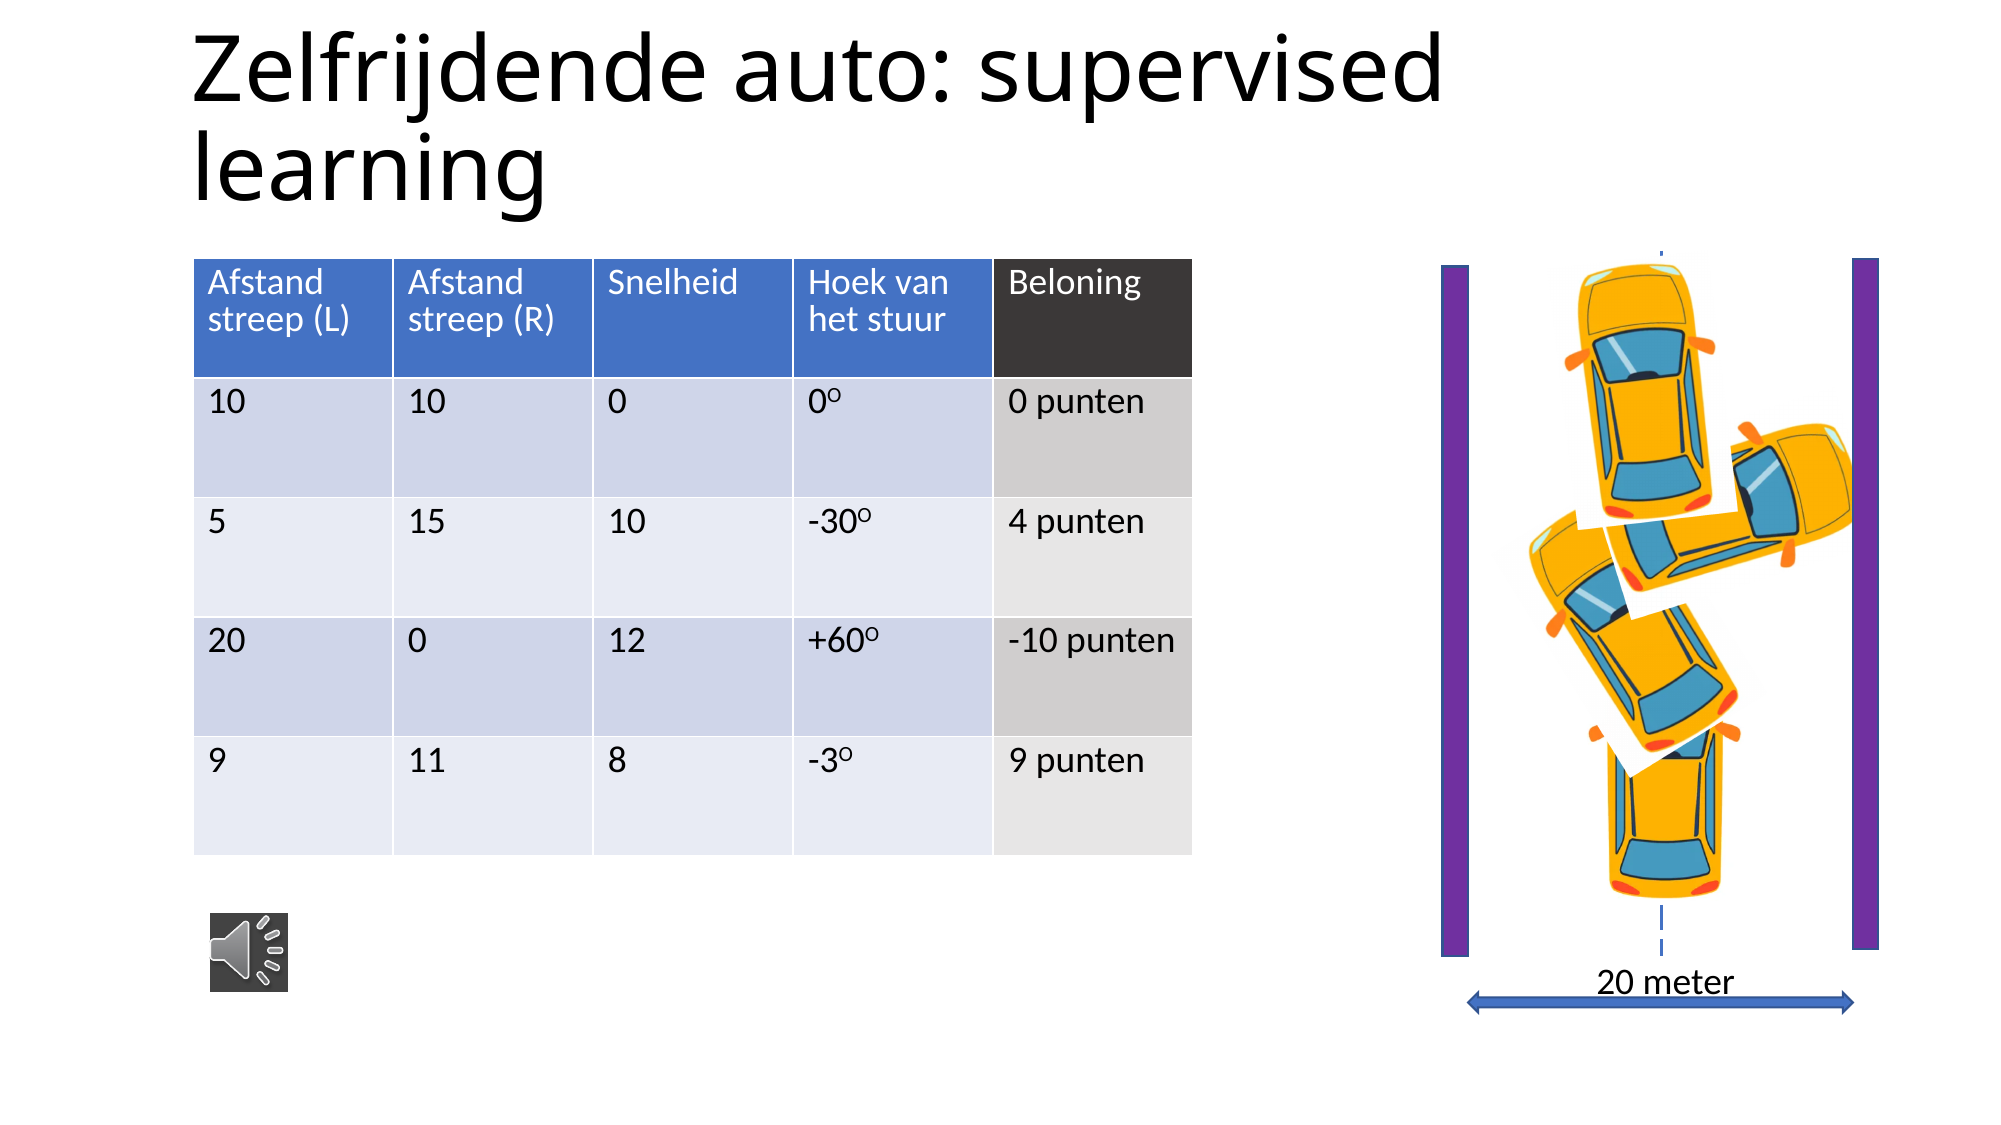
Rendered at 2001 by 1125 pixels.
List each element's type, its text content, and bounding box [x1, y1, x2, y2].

table_cell 10 [394, 379, 592, 497]
table_cell 10 [194, 379, 392, 497]
table_cell 9 punten [994, 737, 1192, 855]
table_cell 5 [194, 498, 392, 616]
table_header Afstand streep (L) [194, 259, 392, 377]
table_cell 11 [394, 737, 592, 855]
picture [1492, 251, 1852, 901]
table_cell -30O [794, 498, 992, 616]
table_cell 20 [194, 618, 392, 736]
table_cell 9 [194, 737, 392, 855]
title Zelfrijdende auto: supervised learning [176, 48, 1786, 194]
text_box [1441, 265, 1469, 957]
table_cell -3O [794, 737, 992, 855]
table_cell -10 punten [994, 618, 1192, 736]
table_cell 4 punten [994, 498, 1192, 616]
table_cell +60O [794, 618, 992, 736]
text_box [1466, 989, 1581, 1015]
picture [208, 912, 289, 993]
table_cell 0O [794, 379, 992, 497]
table_header Snelheid [594, 259, 792, 377]
table_cell 8 [594, 737, 792, 855]
table_cell 0 [394, 618, 592, 736]
table_header Afstand streep (R) [394, 259, 592, 377]
table_header Beloning [994, 259, 1192, 377]
table_cell 0 [594, 379, 792, 497]
table_cell 15 [394, 498, 592, 616]
table_cell 0 punten [994, 379, 1192, 497]
table_cell 10 [594, 498, 792, 616]
text_box [1852, 258, 1879, 950]
text_box [1751, 989, 1855, 1015]
text_box 20 meter [1581, 949, 1751, 1010]
table_cell 12 [594, 618, 792, 736]
table_header Hoek van het stuur [794, 259, 992, 377]
